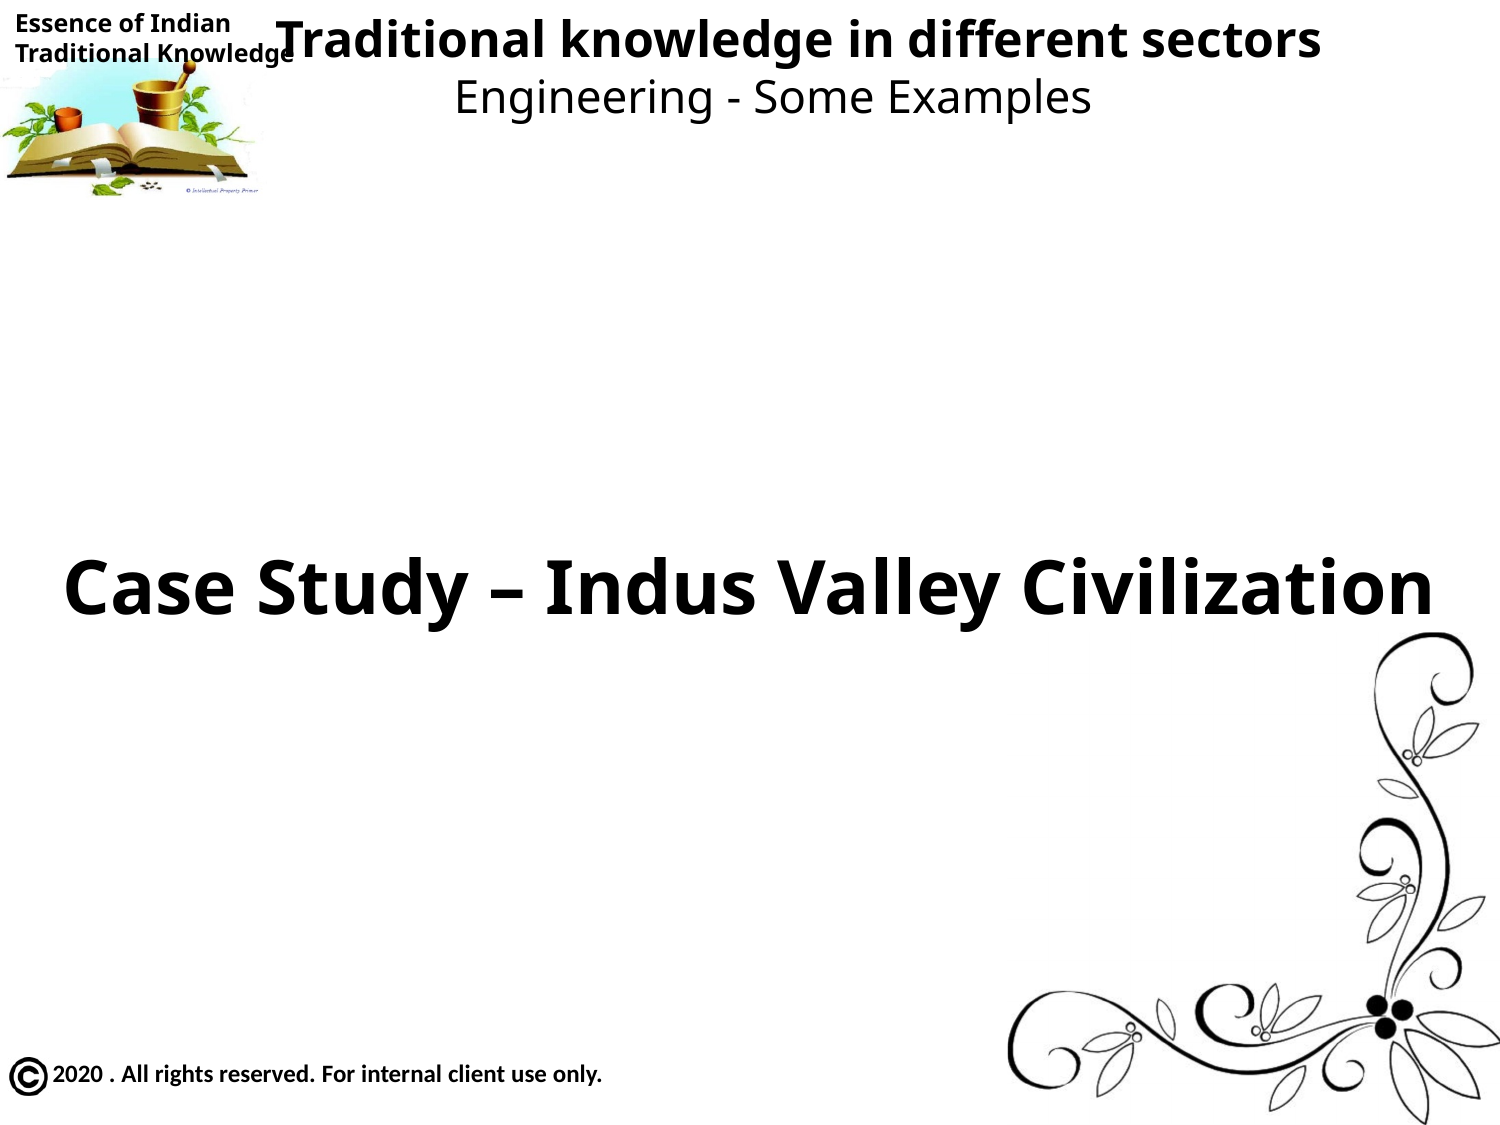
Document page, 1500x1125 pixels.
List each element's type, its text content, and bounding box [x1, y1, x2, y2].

text_box Case Study – Indus Valley Civilization [0, 531, 1500, 637]
text_box Essence of Indian Traditional Knowledge [0, 0, 58, 56]
text_box 2020 . All rights reserved. For internal client use only. [37, 1050, 663, 1095]
picture [1008, 631, 1500, 1125]
picture [0, 58, 267, 200]
picture [0, 1056, 55, 1096]
text_box Traditional knowledge in different sectors Engineering - Some Examples [58, 0, 1500, 130]
